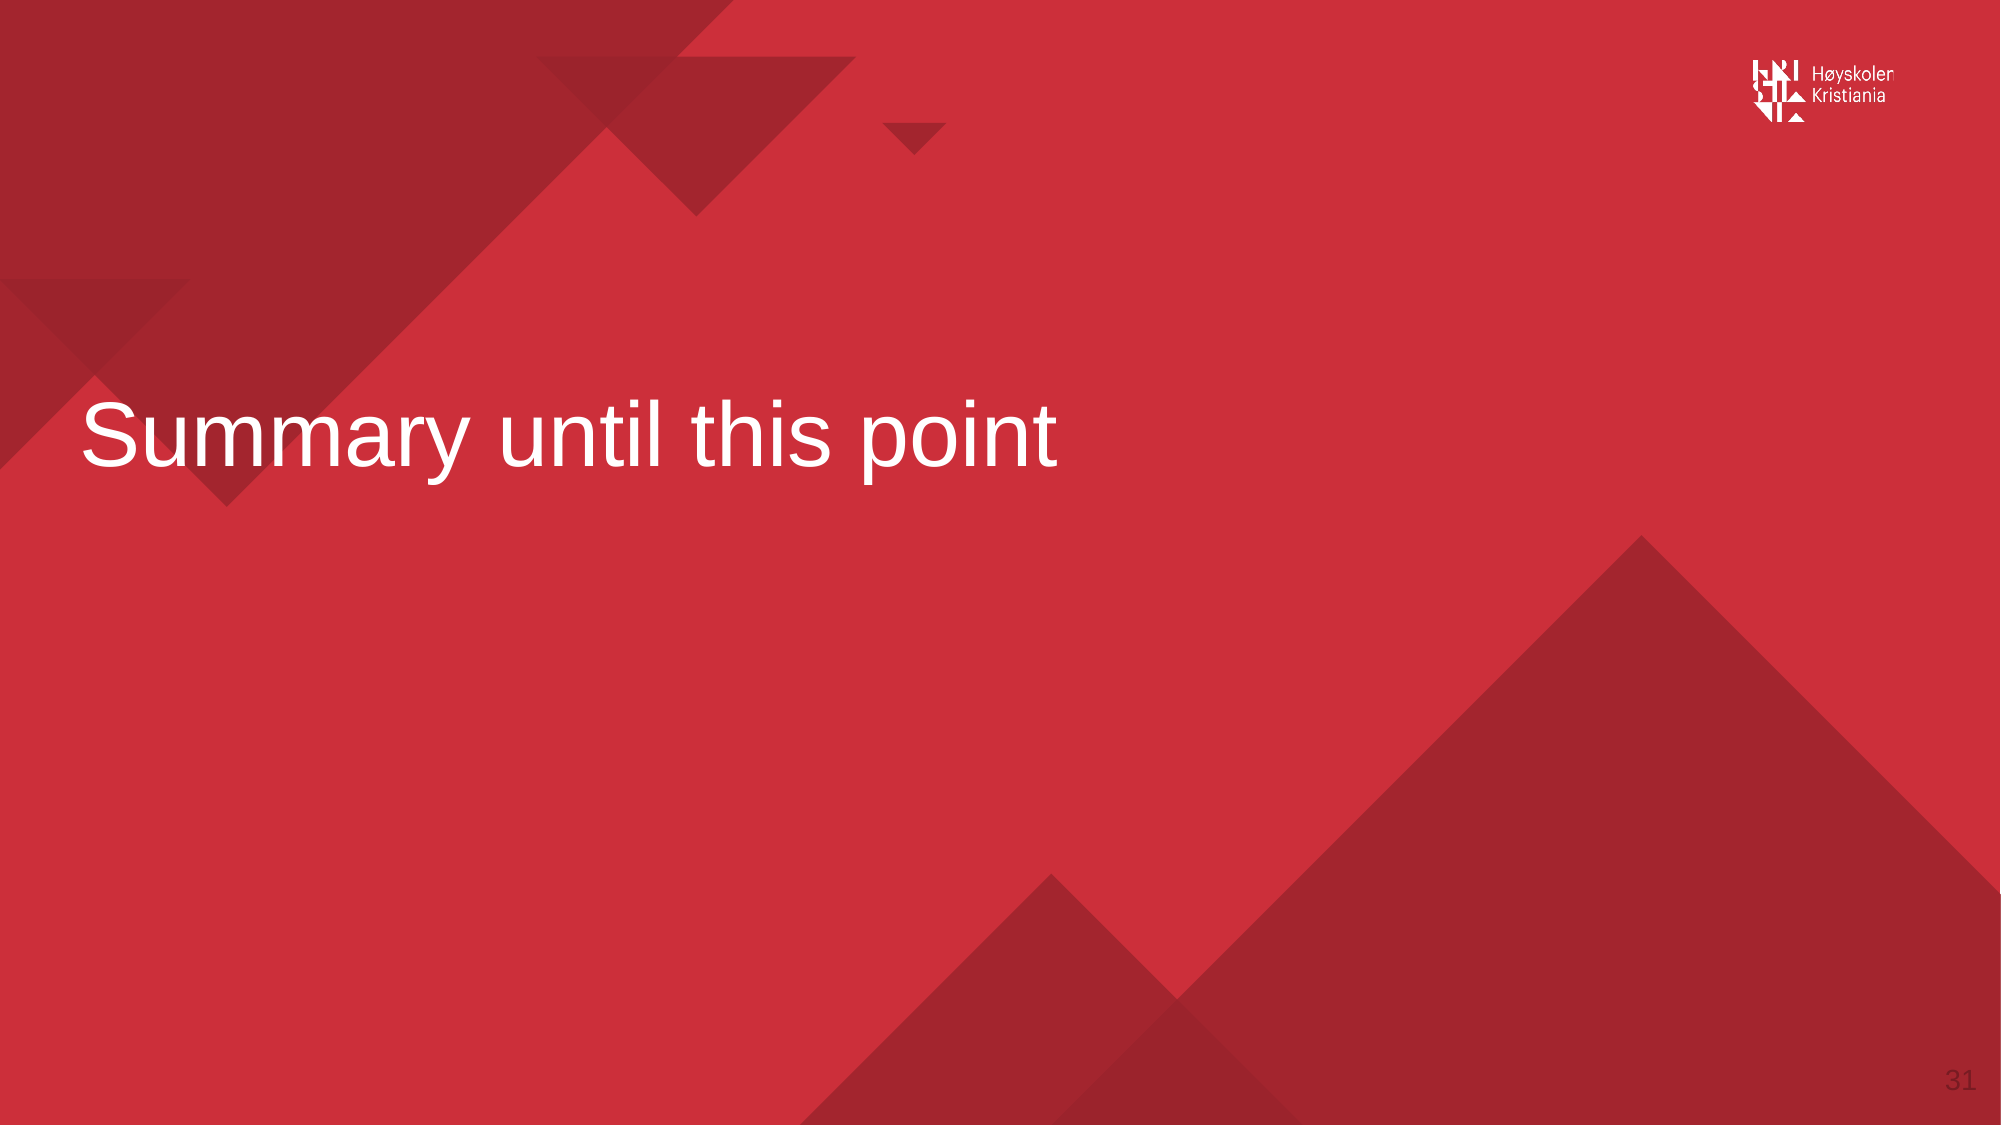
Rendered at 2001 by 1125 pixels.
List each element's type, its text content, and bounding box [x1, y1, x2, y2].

title Summary until this point [64, 379, 1894, 679]
